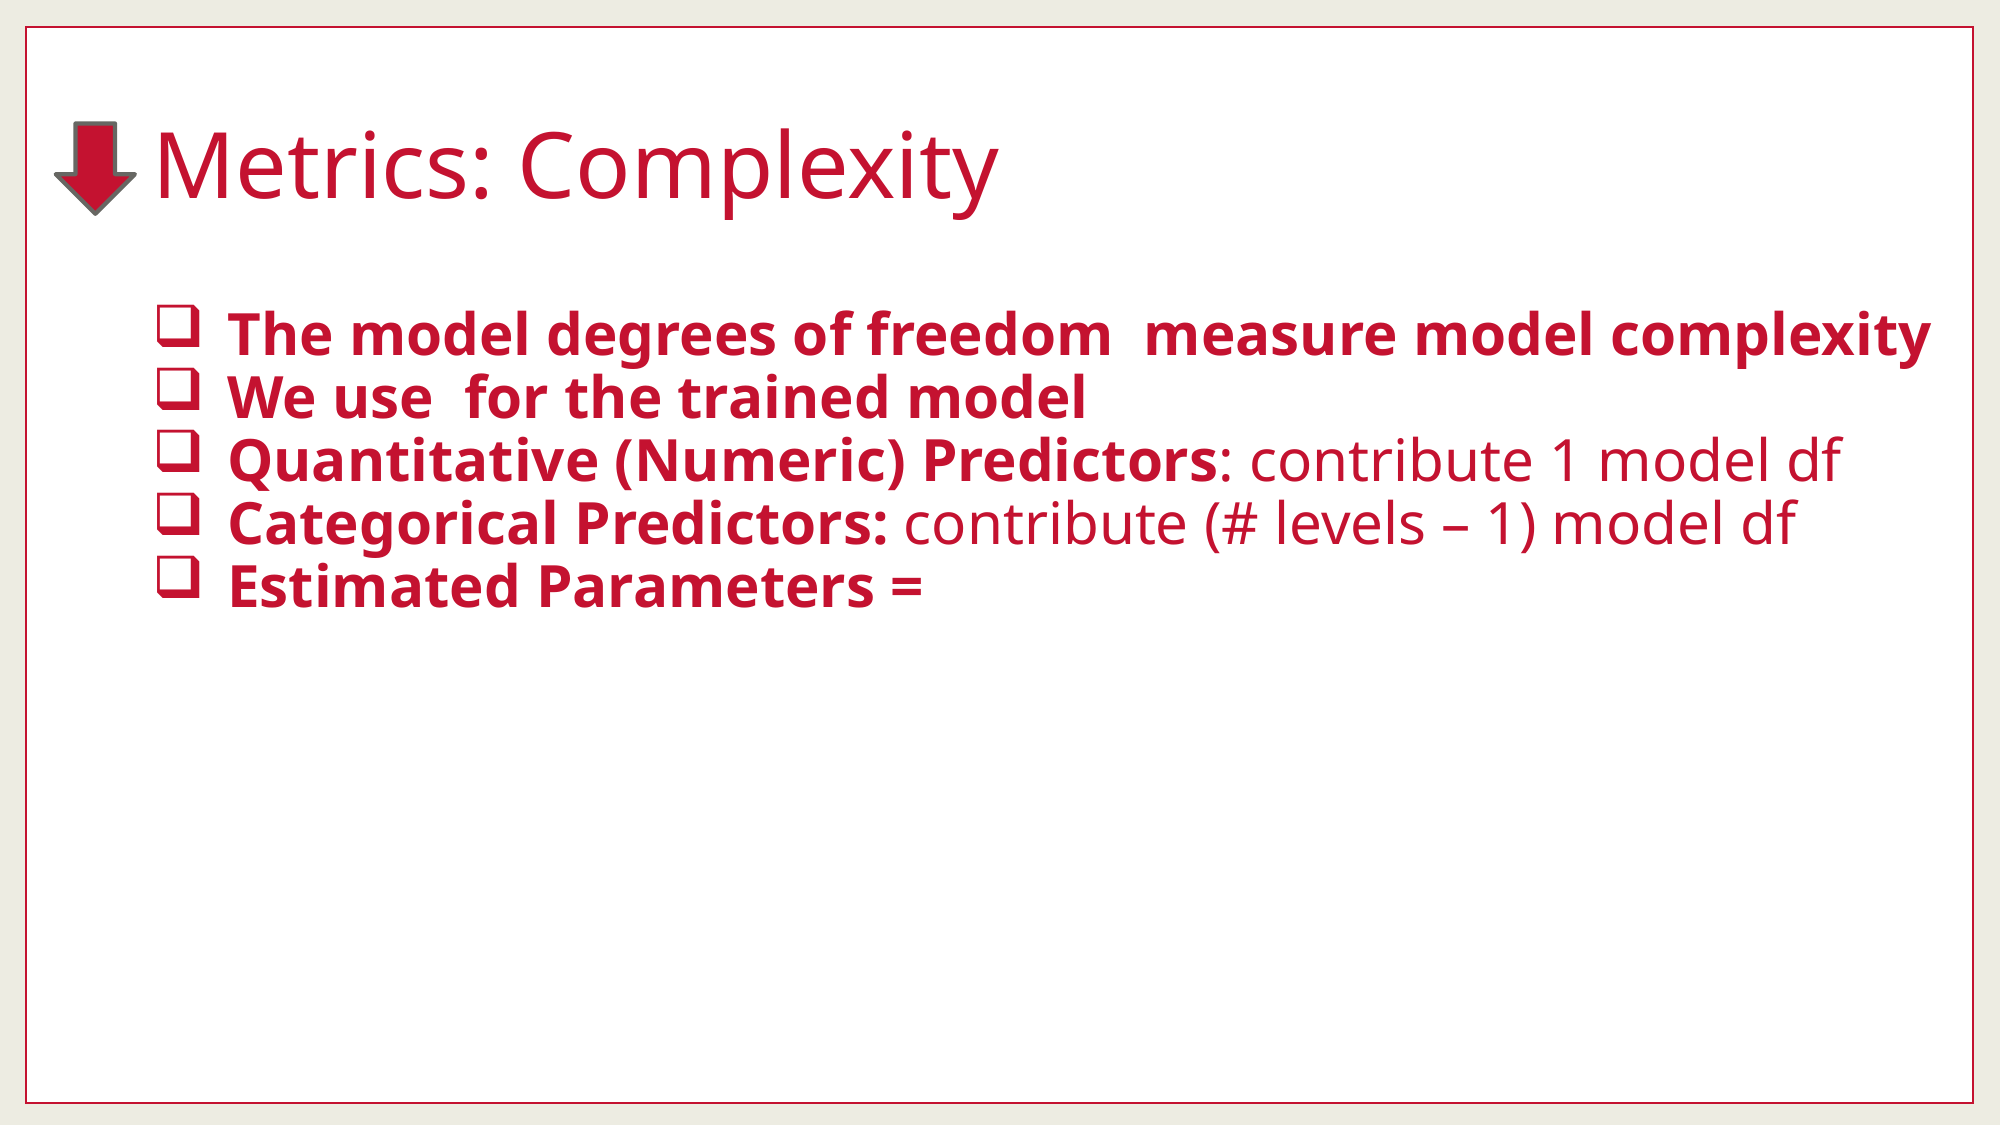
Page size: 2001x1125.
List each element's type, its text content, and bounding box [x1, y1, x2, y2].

title Metrics: Complexity [137, 59, 1982, 278]
text_box [53, 121, 137, 216]
